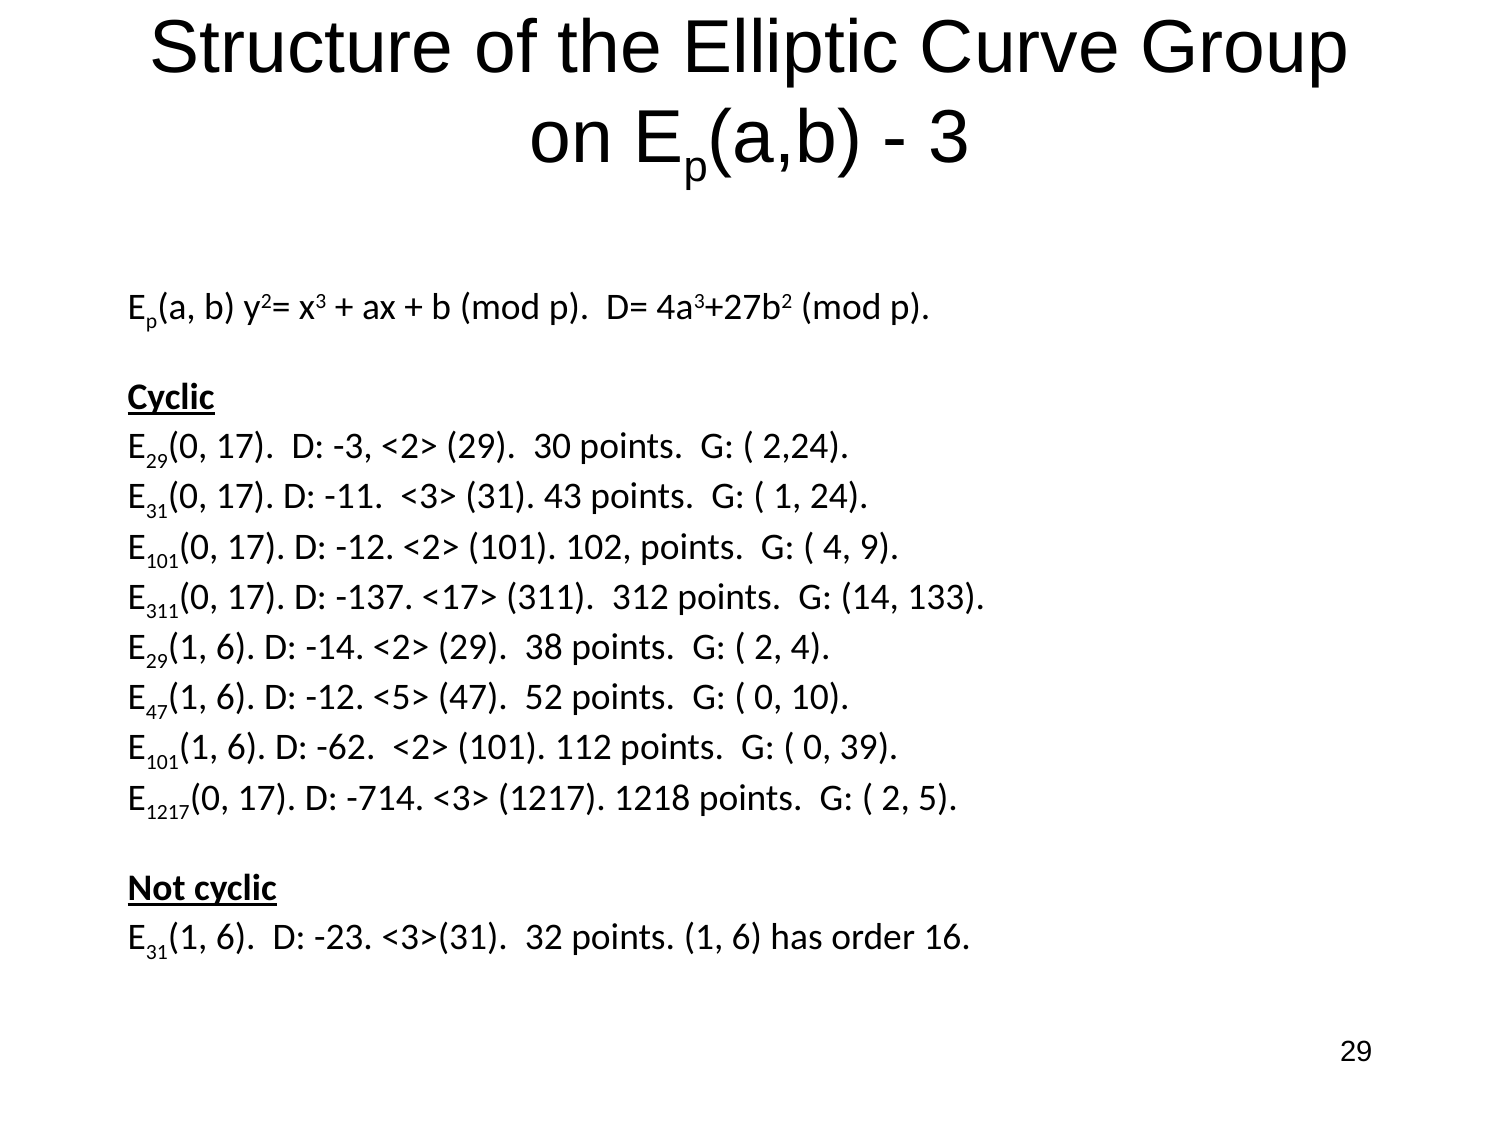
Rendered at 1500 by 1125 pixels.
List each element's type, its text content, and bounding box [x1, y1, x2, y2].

list Ep(a, b) y2= x3 + ax + b (mod p). D= 4a3+27b2 (mod p). Cyclic E29(0, 17). D: -3, <2> (29). 30 points. G: ( 2,24). E31(0, 17). D: -11. <3> (31). 43 points. G: ( 1, 24). E101(0, 17). D: -12. <2> (101). 102, points. G: ( 4, 9). E311(0, 17). D: -137. <17> (311). 312 points. G: (14, 133). E29(1, 6). D: -14. <2> (29). 38 points. G: ( 2, 4). E47(1, 6). D: -12. <5> (47). 52 points. G: ( 0, 10). E101(1, 6). D: -62. <2> (101). 112 points. G: ( 0, 39). E1217(0, 17). D: -714. <3> (1217). 1218 points. G: ( 2, 5). Not cyclic E31(1, 6). D: -23. <3>(31). 32 points. (1, 6) has order 16. [112, 274, 1426, 1026]
title Structure of the Elliptic Curve Group on Ep(a,b) - 3 [112, 12, 1388, 176]
slide_number 29 [1074, 1026, 1388, 1101]
